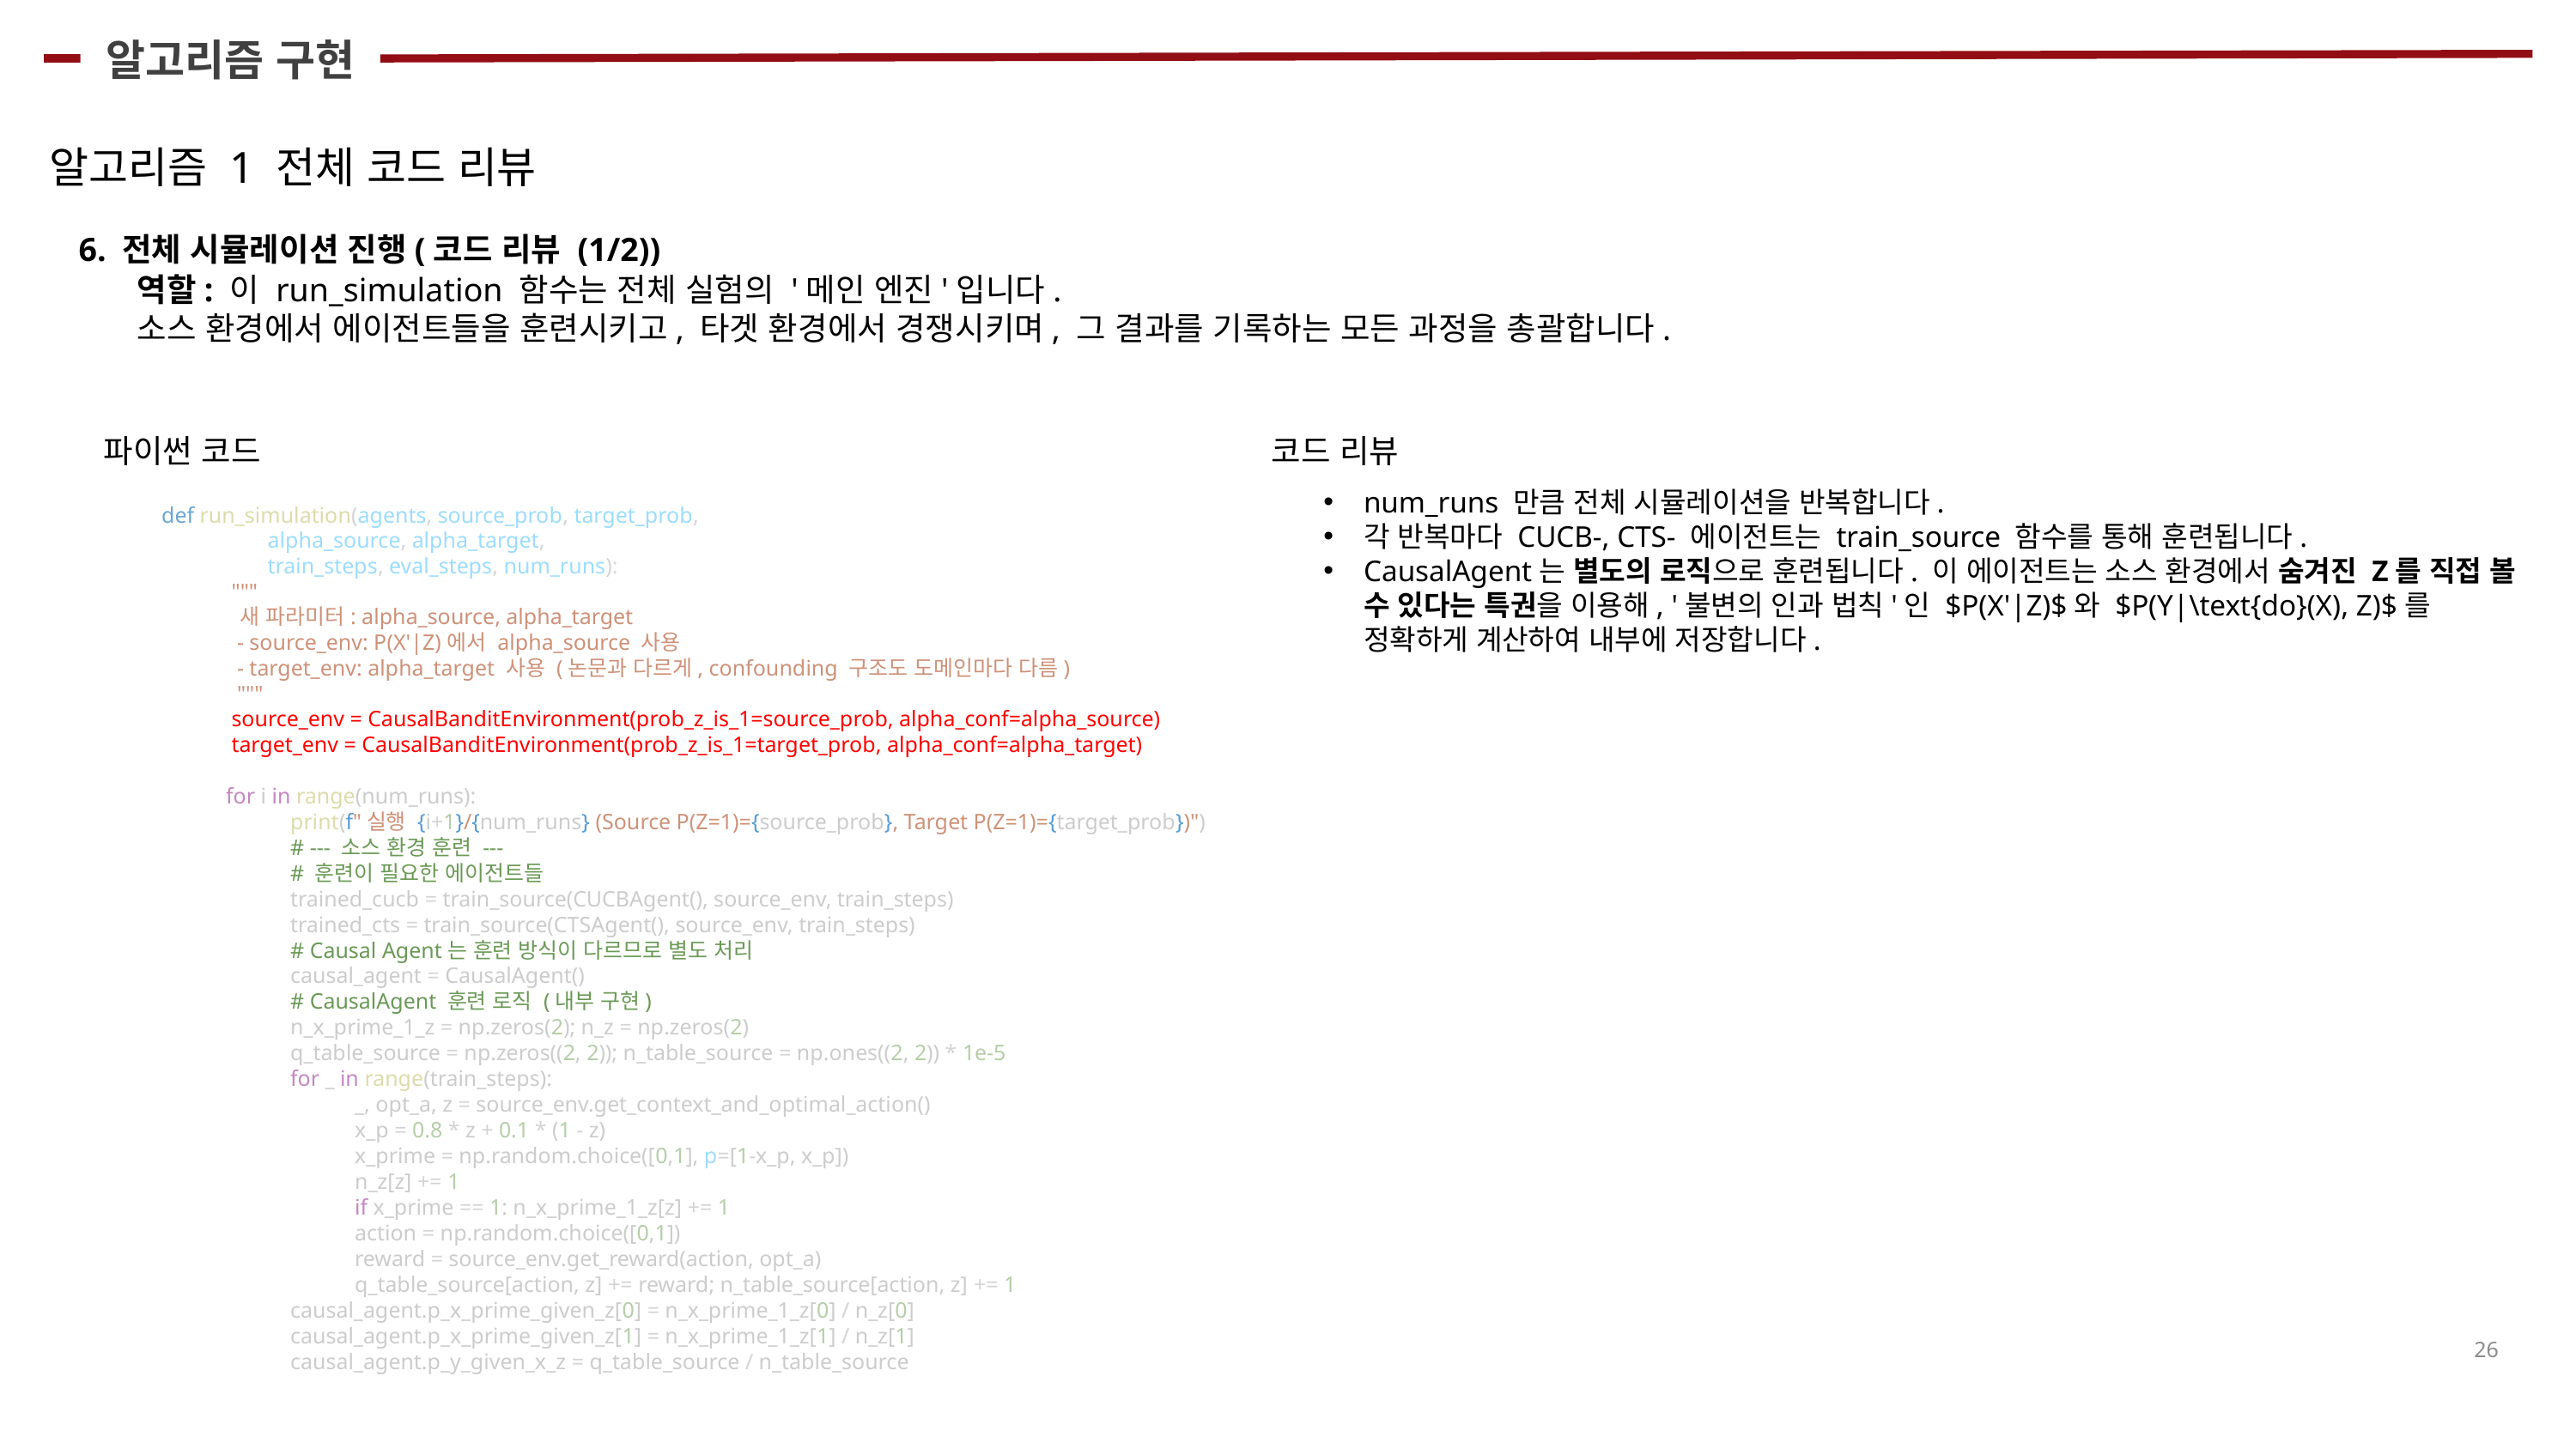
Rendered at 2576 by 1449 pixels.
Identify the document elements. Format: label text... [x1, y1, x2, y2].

text_box def run_simulation(agents, source_prob, target_prob, alpha_source, alpha_target, train_steps, eval_steps, num_runs): """ 새 파라미터: alpha_source, alpha_target - source_env: P(X'|Z)에서 alpha_source 사용 - target_env: alpha_target 사용 (논문과 다르게, confounding 구조도 도메인마다 다름) """ source_env = CausalBanditEnvironment(prob_z_is_1=source_prob, alpha_conf=alpha_source) target_env = CausalBanditEnvironment(prob_z_is_1=target_prob, alpha_conf=alpha_target) for i in range(num_runs): print(f"실행 {i+1}/{num_runs} (Source P(Z=1)={source_prob}, Target P(Z=1)={target_prob})") # --- 소스 환경 훈련 --- # 훈련이 필요한 에이전트들 trained_cucb = train_source(CUCBAgent(), source_env, train_steps) trained_cts = train_source(CTSAgent(), source_env, train_steps) # Causal Agent는 훈련 방식이 다르므로 별도 처리 causal_agent = CausalAgent() # CausalAgent 훈련 로직 (내부 구현) n_x_prime_1_z = np.zeros(2); n_z = np.zeros(2) q_table_source = np.zeros((2, 2)); n_table_source = np.ones((2, 2)) * 1e-5 for _ in range(train_steps): _, opt_a, z = source_env.get_context_and_optimal_action() x_p = 0.8 * z + 0.1 * (1 - z) x_prime = np.random.choice([0,1], p=[1-x_p, x_p]) n_z[z] += 1 if x_prime == 1: n_x_prime_1_z[z] += 1 action = np.random.choice([0,1]) reward = source_env.get_reward(action, opt_a) q_table_source[action, z] += reward; n_table_source[action, z] += 1 causal_agent.p_x_prime_given_z[0] = n_x_prime_1_z[0] / n_z[0] causal_agent.p_x_prime_given_z[1] = n_x_prime_1_z[1] / n_z[1] causal_agent.p_y_given_x_z = q_table_source / n_table_source [149, 494, 1311, 1380]
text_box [380, 53, 2533, 59]
text_box 코드 리뷰 [1258, 424, 1412, 476]
text_box 역할: 이 run_simulation 함수는 전체 실험의 '메인 엔진'입니다. 소스 환경에서 에이전트들을 훈련시키고, 타겟 환경에서 경쟁시키며, 그 결과를 기록하는 모든 과정을 총괄합니다. [125, 263, 1771, 353]
text_box num_runs 만큼 전체 시뮬레이션을 반복합니다. 각 반복마다 CUCB-, CTS- 에이전트는 train_source 함수를 통해 훈련됩니다. CausalAgent는 별도의 로직으로 훈련됩니다. 이 에이전트는 소스 환경에서 숨겨진 Z를 직접 볼 수 있다는 특권을 이용해, '불변의 인과 법칙'인 $P(X'|Z)$와 $P(Y|\text{do}(X), Z)$를 정확하게 계산하여 내부에 저장합니다. [1310, 477, 2544, 663]
text_box 알고리즘 1 전체 코드 리뷰 [36, 134, 550, 198]
text_box 알고리즘 구현 [80, 26, 380, 91]
text_box 파이썬 코드 [91, 424, 274, 476]
text_box 6. 전체 시뮬레이션 진행(코드 리뷰 (1/2)) [65, 222, 674, 275]
slide_number 26 [2210, 1325, 2512, 1377]
